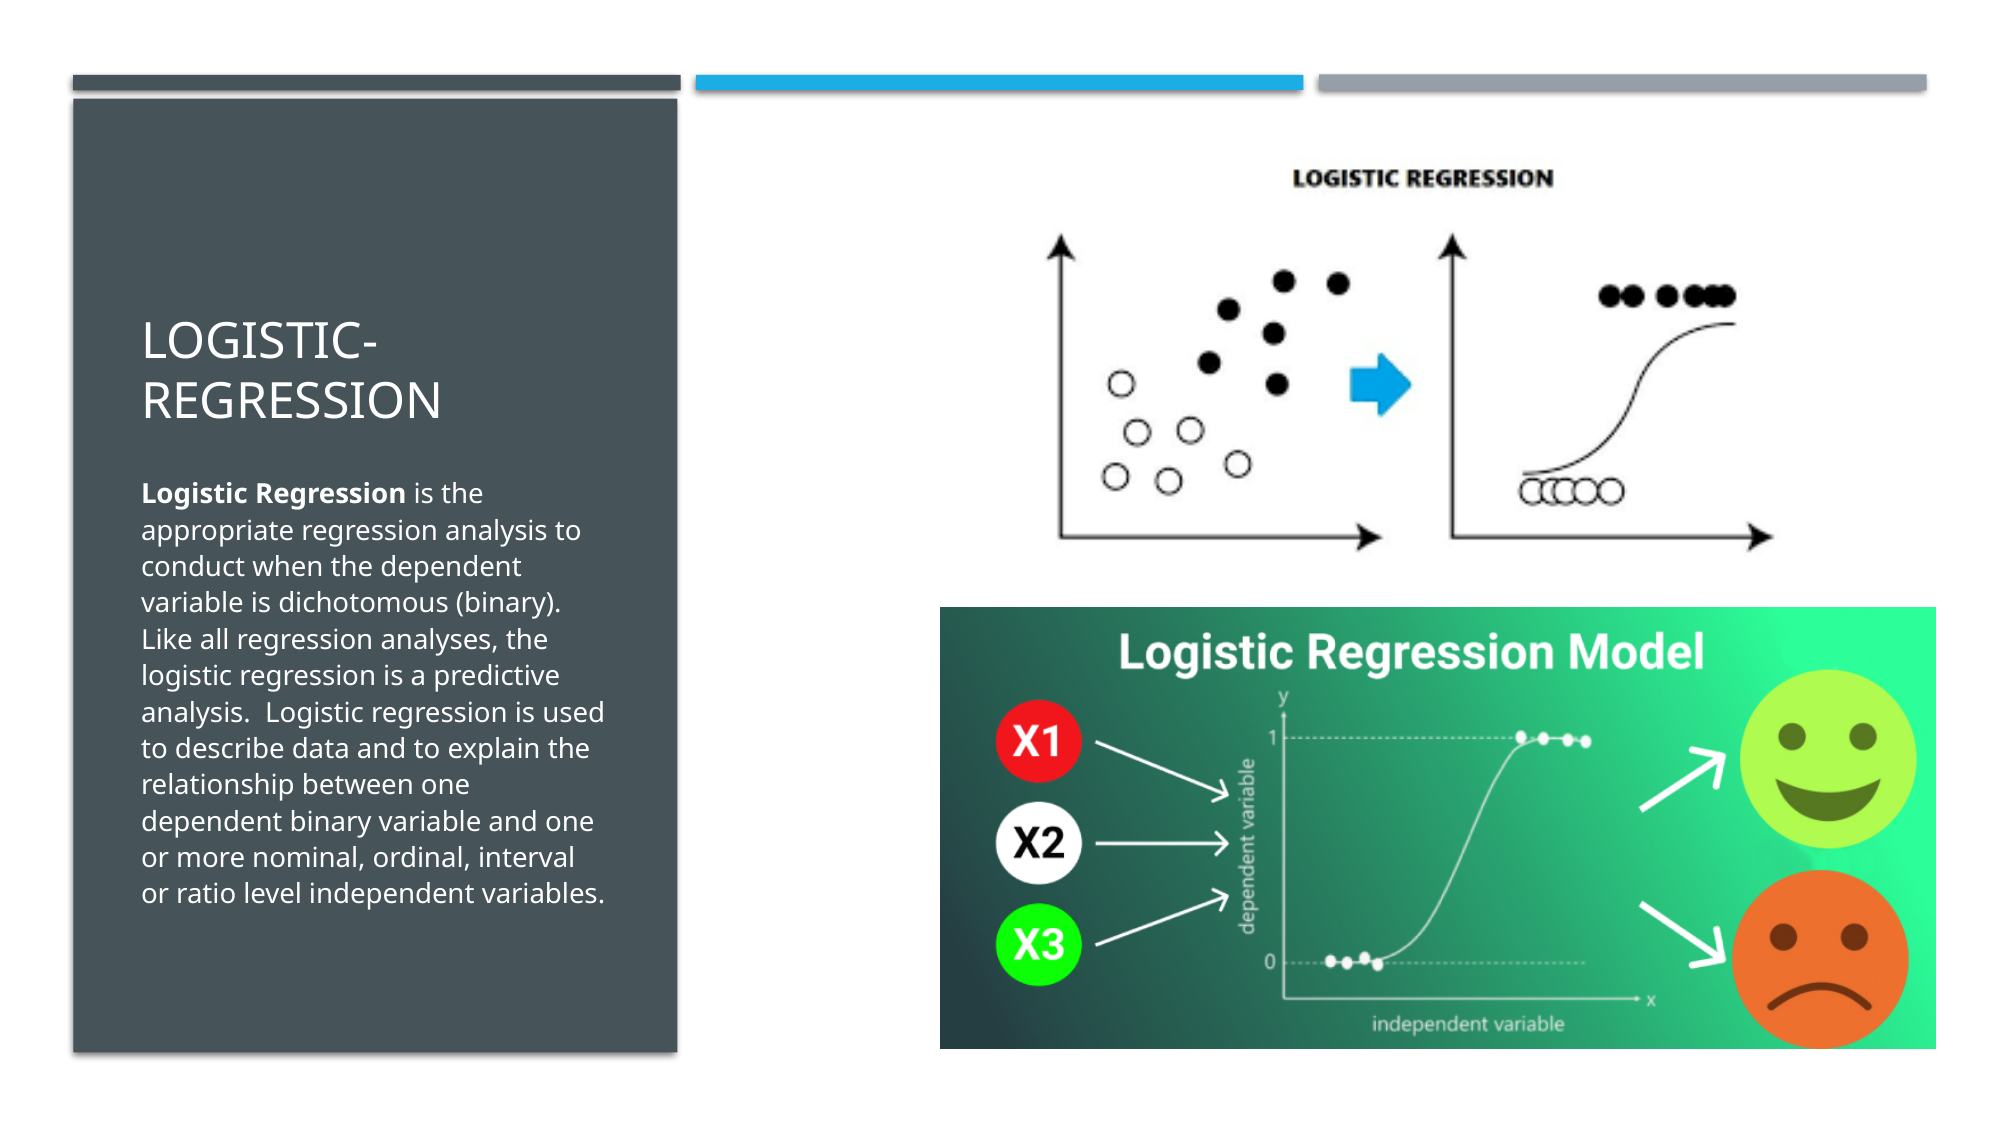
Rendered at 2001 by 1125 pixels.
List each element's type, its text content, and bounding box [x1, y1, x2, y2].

list Logistic Regression is the appropriate regression analysis to conduct when the dependent variable is dichotomous (binary). Like all regression analyses, the logistic regression is a predictive analysis. Logistic regression is used to describe data and to explain the relationship between one dependent binary variable and one or more nominal, ordinal, interval or ratio level independent variables. [125, 465, 624, 958]
picture [939, 606, 1937, 1050]
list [1037, 140, 1809, 563]
title Logistic-regression [125, 153, 683, 436]
